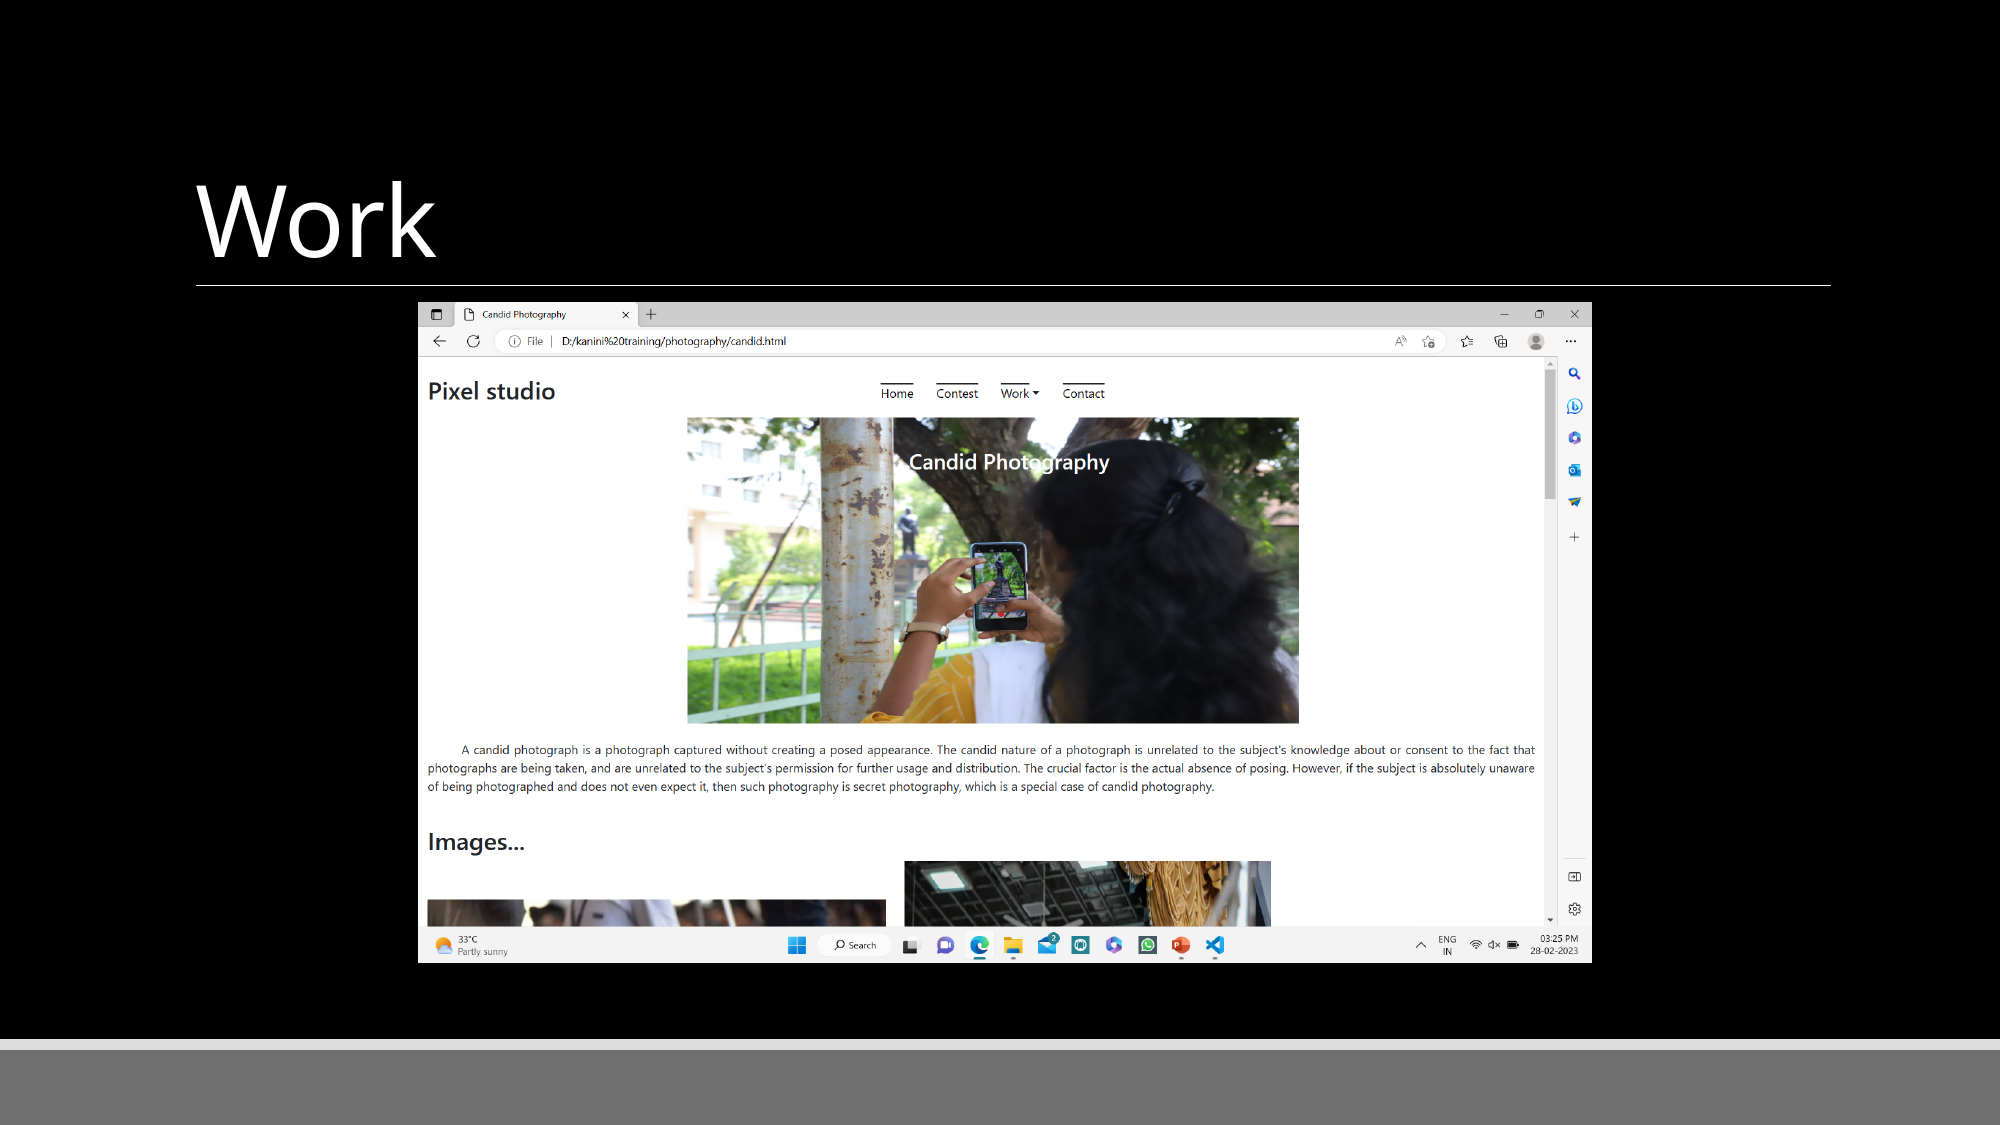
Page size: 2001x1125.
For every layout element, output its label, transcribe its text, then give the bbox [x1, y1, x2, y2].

title Work [180, 47, 1830, 285]
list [417, 302, 1592, 964]
